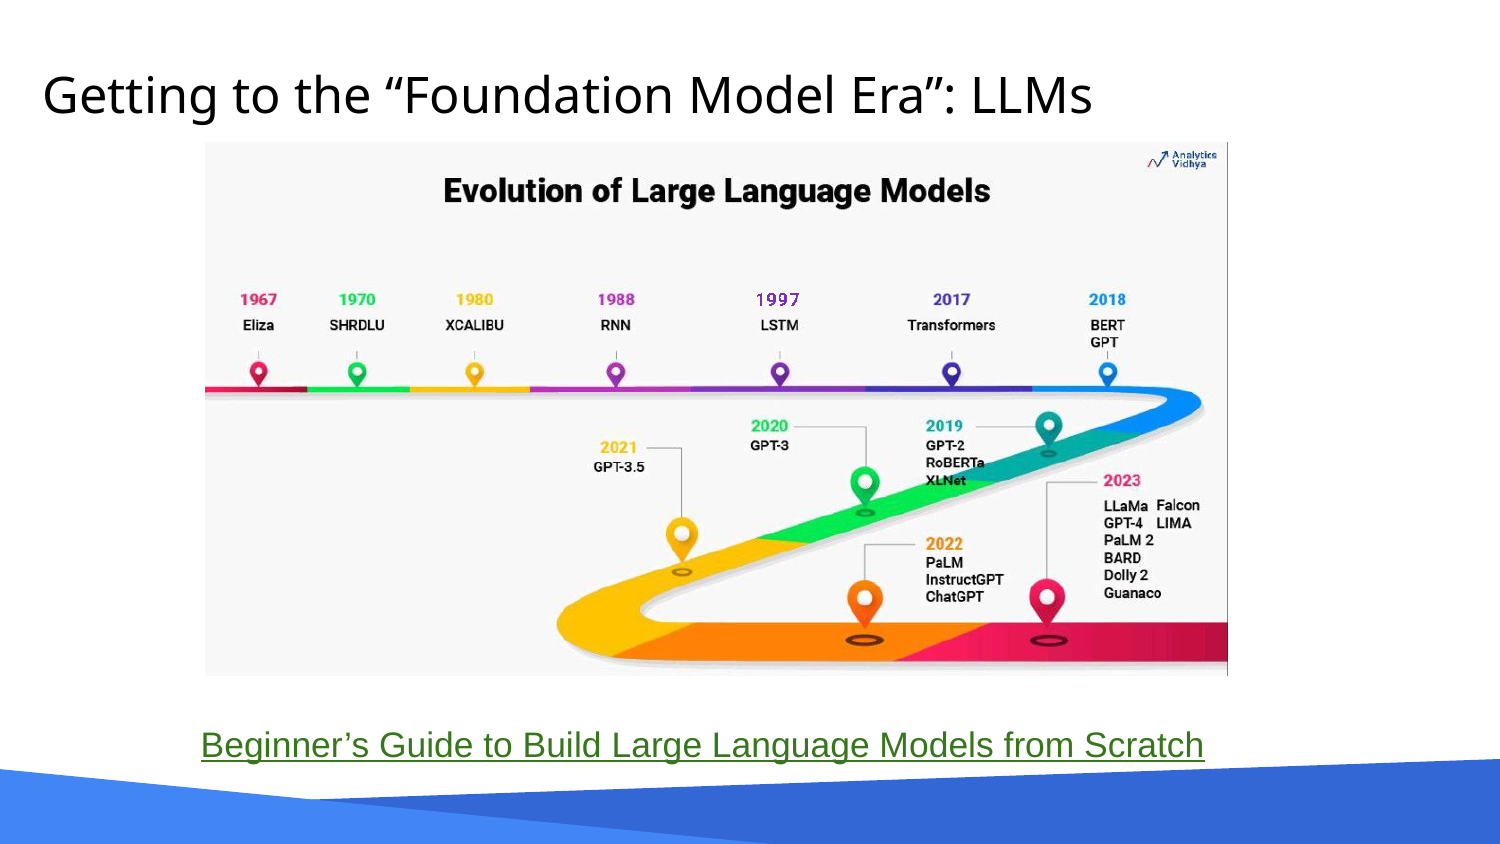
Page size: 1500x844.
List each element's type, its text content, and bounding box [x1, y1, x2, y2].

text_box Beginner’s Guide to Build Large Language Models from Scratch [185, 707, 1271, 776]
title Getting to the “Foundation Model Era”: LLMs [27, 48, 1113, 143]
picture [205, 142, 1228, 677]
